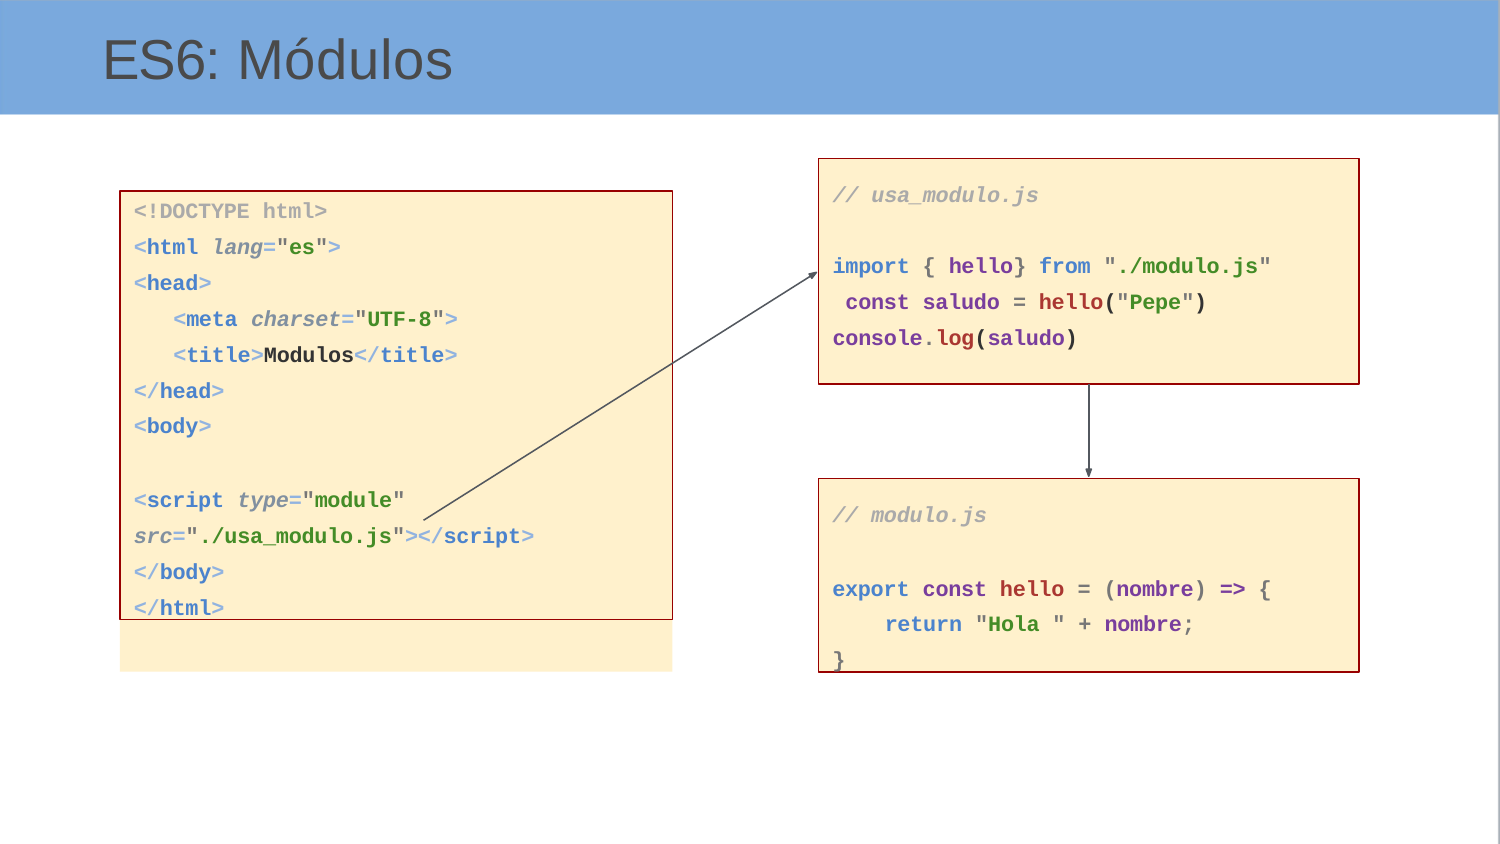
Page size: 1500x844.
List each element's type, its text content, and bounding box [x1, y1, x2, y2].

picture [0, 0, 1500, 844]
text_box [422, 271, 1093, 522]
text_box [119, 620, 673, 672]
text_box // modulo.js export const hello = (nombre) => { return "Hola " + nombre; } [818, 478, 1360, 672]
text_box <!DOCTYPE html> <html lang="es"> <head> <meta charset="UTF-8"> <title>Modulos</title> </head> <body> <script type="module" src="./usa_modulo.js"></script> </body> </html> [119, 190, 673, 620]
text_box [817, 157, 1361, 385]
title ES6: Módulos [100, 21, 457, 165]
